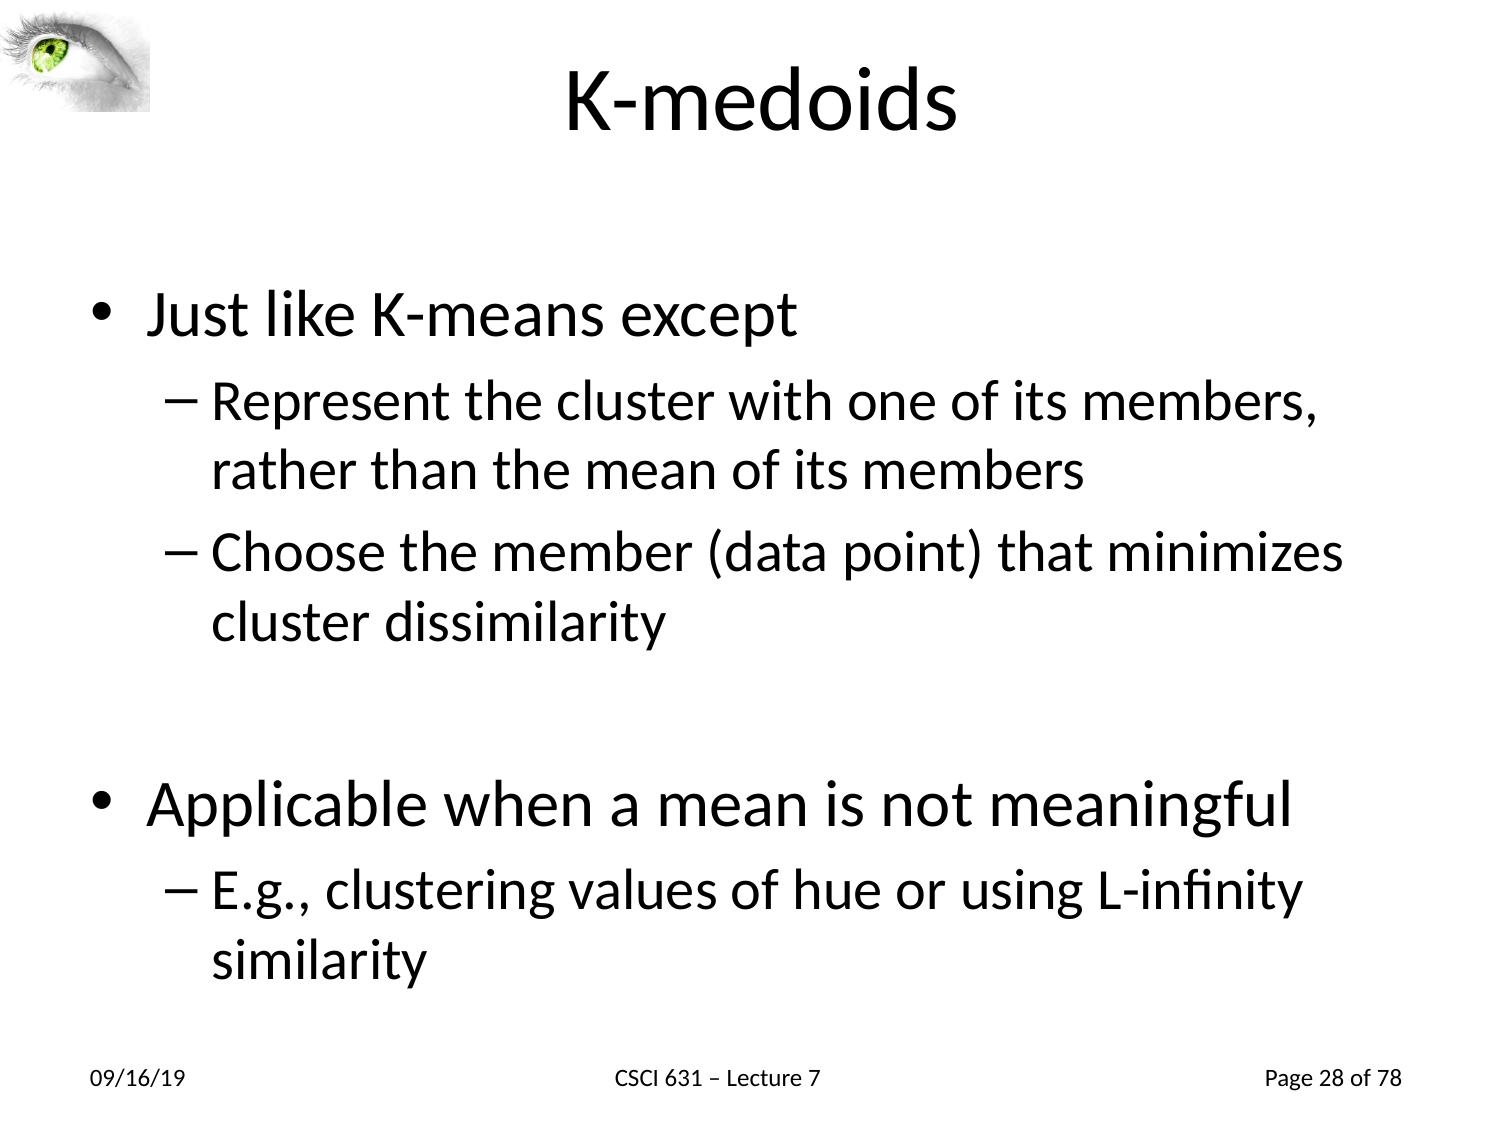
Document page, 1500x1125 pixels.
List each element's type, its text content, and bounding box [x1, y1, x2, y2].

title K-medoids [87, 0, 1438, 188]
picture [0, 0, 87, 112]
list Just like K-means except Represent the cluster with one of its members, rather than the mean of its members Choose the member (data point) that minimizes cluster dissimilarity Applicable when a mean is not meaningful E.g., clustering values of hue or using L-infinity similarity [75, 262, 1425, 1005]
